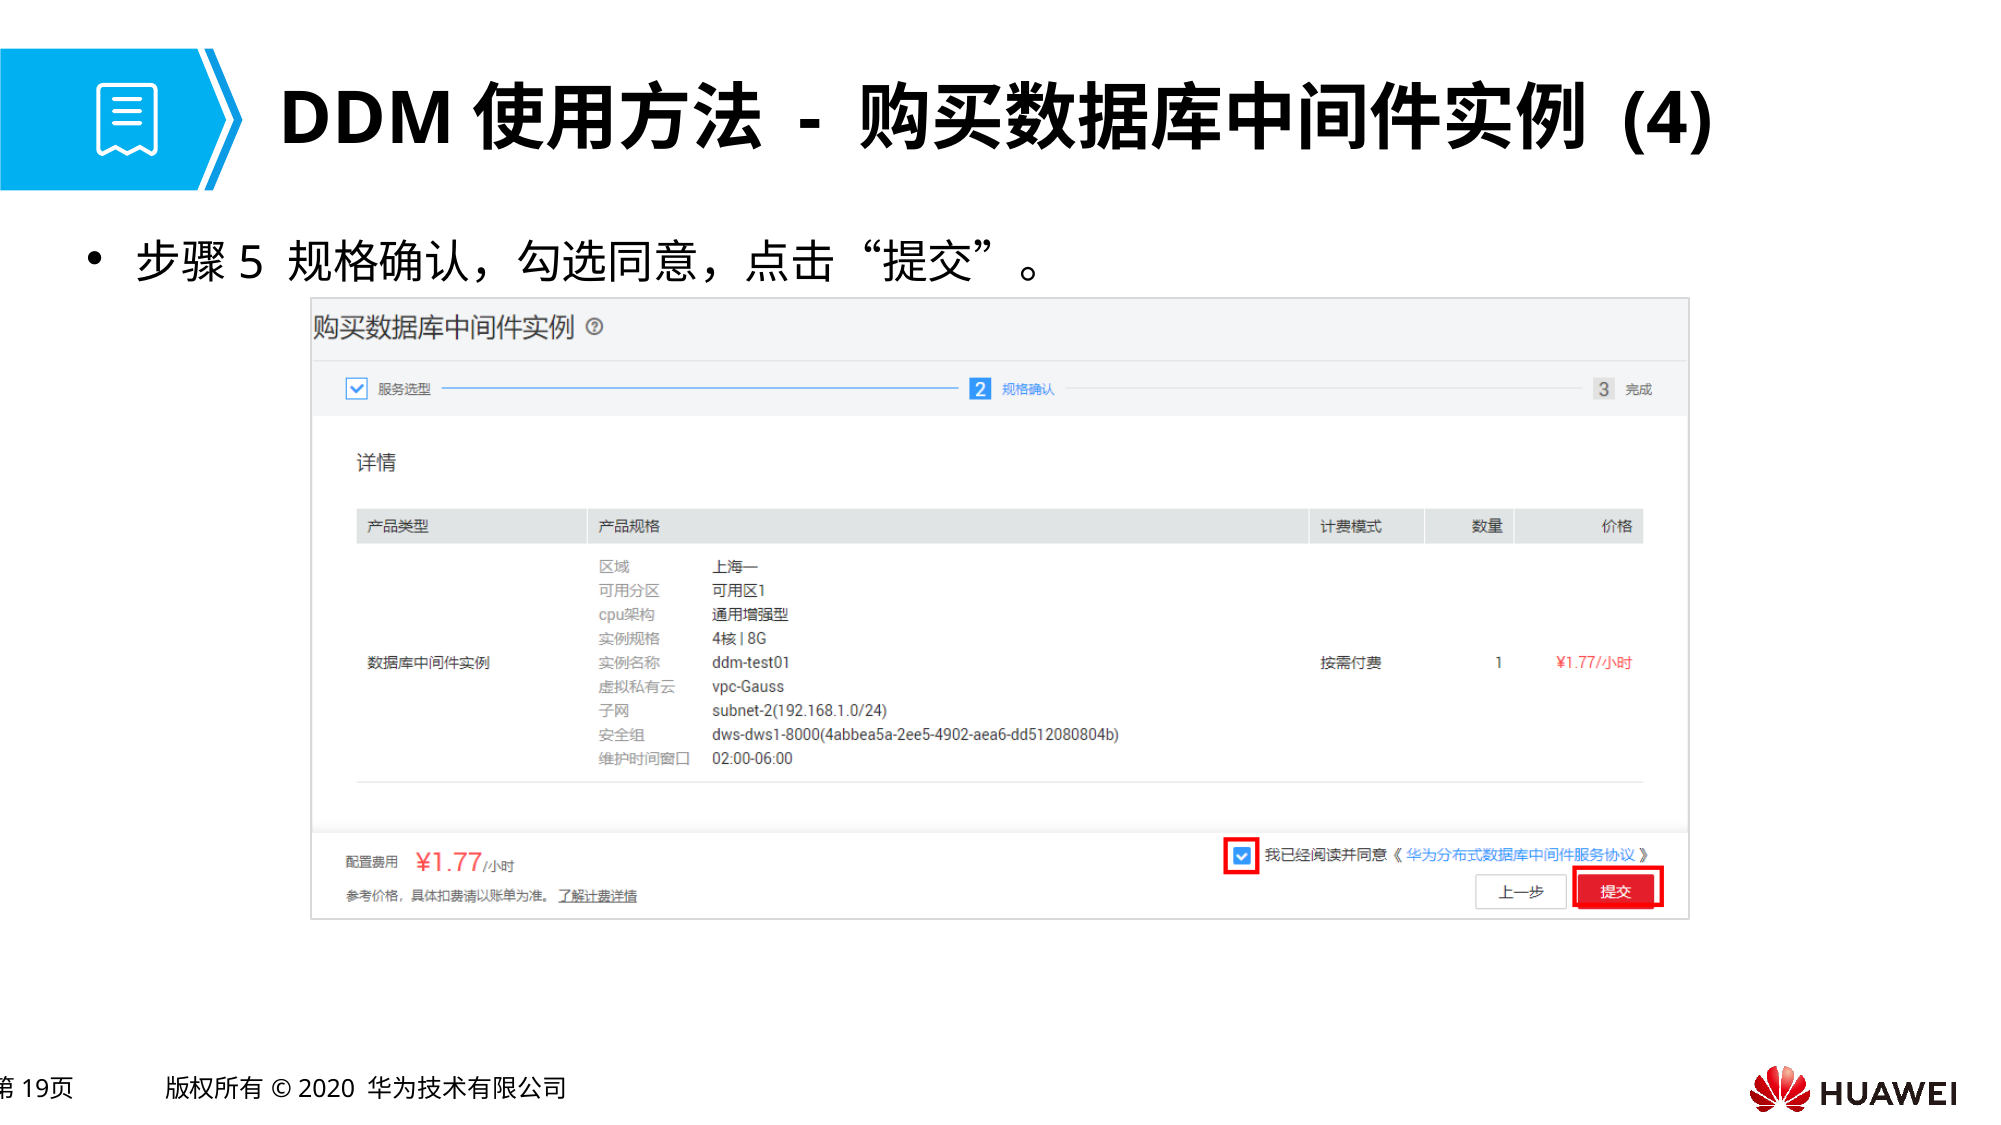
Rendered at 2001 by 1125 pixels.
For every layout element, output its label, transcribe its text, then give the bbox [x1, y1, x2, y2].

picture [312, 298, 1688, 918]
list 步骤5 规格确认，勾选同意，点击“提交”。 [72, 204, 1929, 973]
title DDM使用方法 - 购买数据库中间件实例 (4) [261, 67, 1874, 173]
picture [1750, 1066, 1956, 1112]
